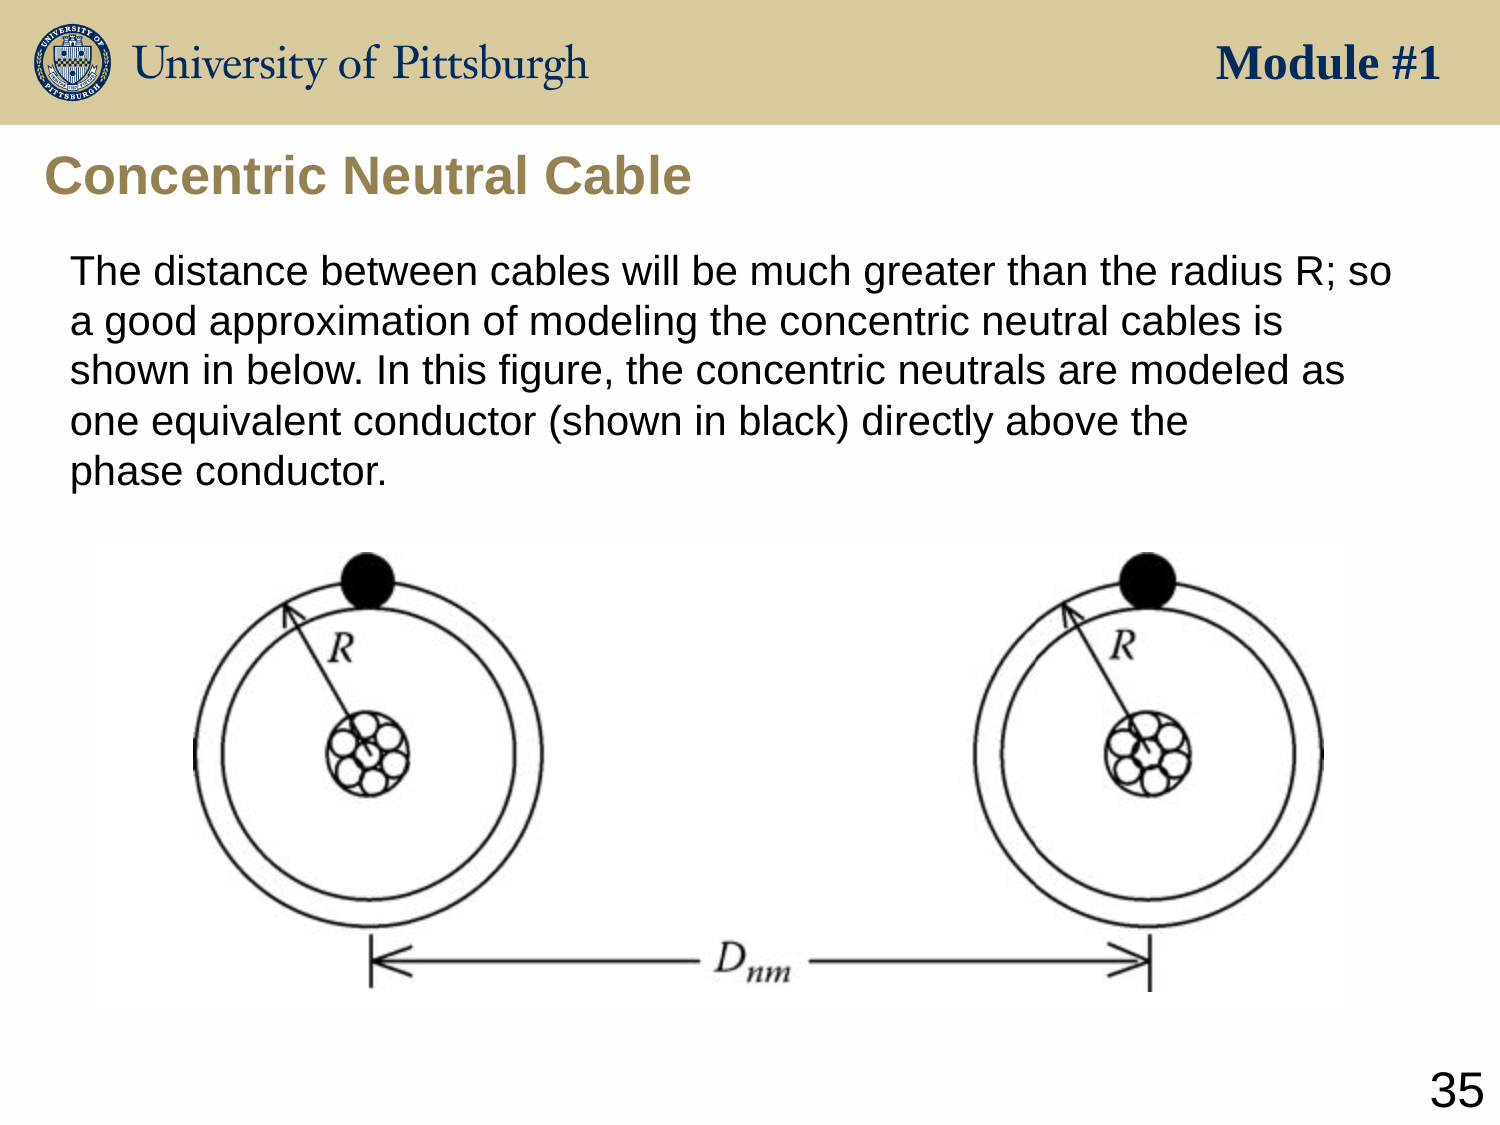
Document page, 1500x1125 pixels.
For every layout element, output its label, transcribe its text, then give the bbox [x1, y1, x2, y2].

text_box The distance between cables will be much greater than the radius R; so a good approximation of modeling the concentric neutral cables is shown in below. In this figure, the concentric neutrals are modeled as one equivalent conductor (shown in black) directly above the phase conductor. [55, 235, 1418, 661]
text_box Module #1 [604, 22, 1457, 97]
slide_number 35 [1362, 1050, 1500, 1125]
title Concentric Neutral Cable [29, 125, 1500, 221]
picture [0, 1, 1500, 1125]
